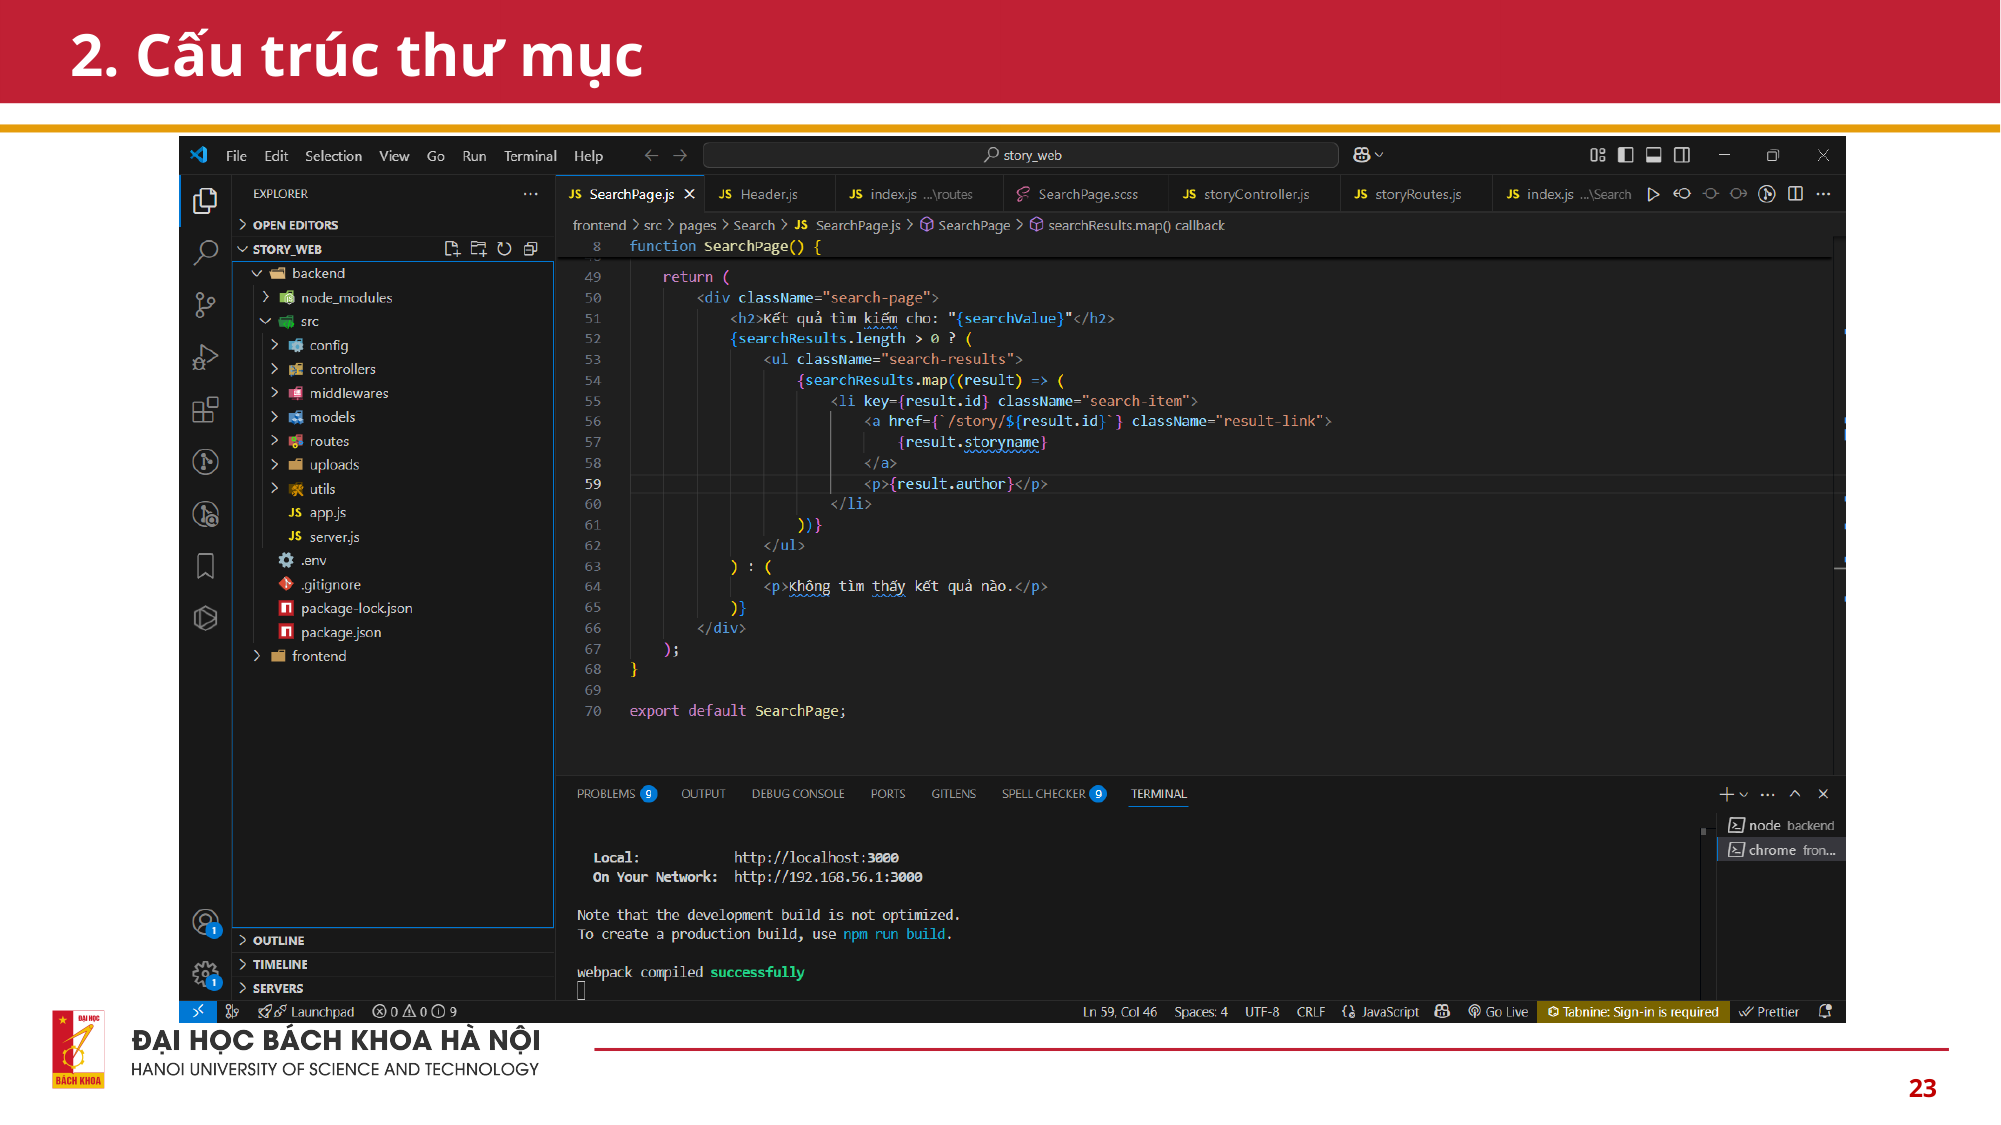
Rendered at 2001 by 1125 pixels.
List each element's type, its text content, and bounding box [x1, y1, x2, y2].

title 2. Cấu trúc thư mục [55, 18, 1945, 90]
picture [0, 0, 2001, 1125]
slide_number 23 [1502, 1065, 1953, 1125]
